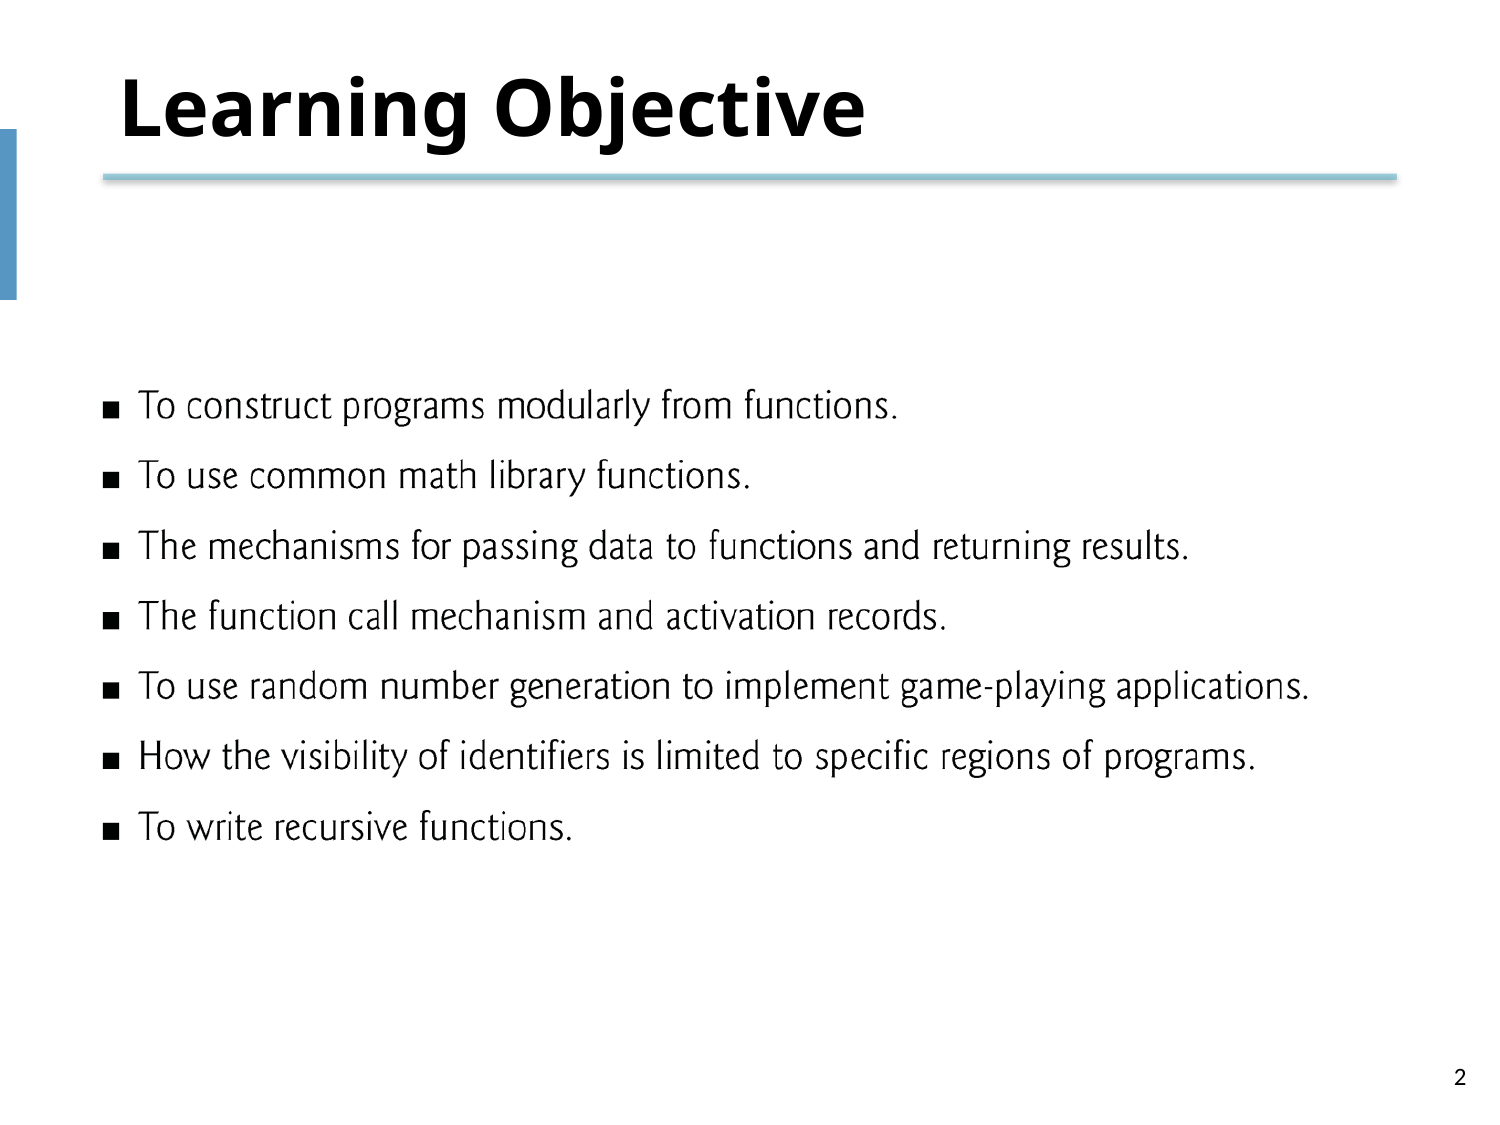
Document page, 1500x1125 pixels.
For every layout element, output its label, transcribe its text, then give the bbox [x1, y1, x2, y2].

slide_number 2 [1131, 1045, 1482, 1106]
title Learning Objective [103, 25, 1397, 185]
picture [0, 361, 1481, 862]
